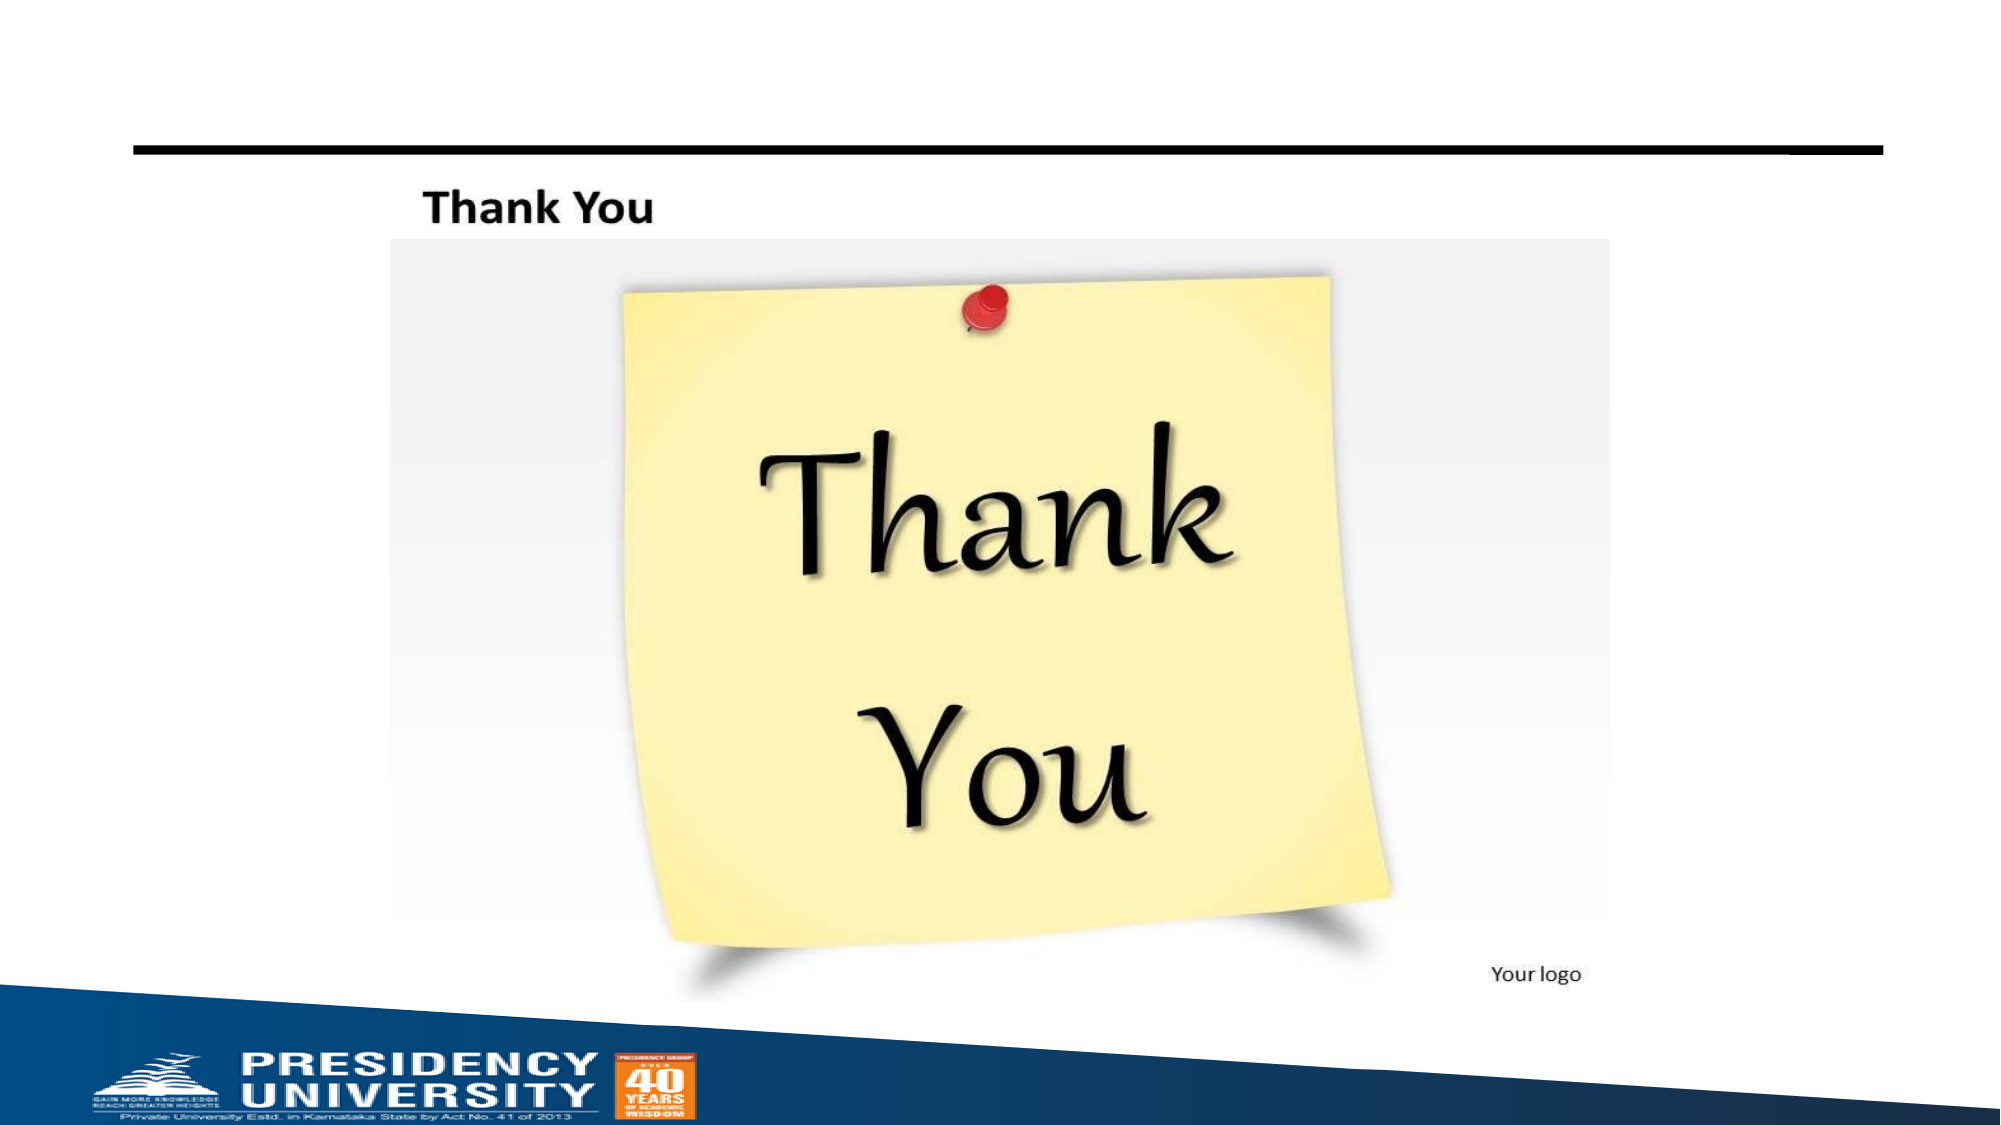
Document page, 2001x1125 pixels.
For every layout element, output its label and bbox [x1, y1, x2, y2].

picture [0, 170, 2000, 1125]
